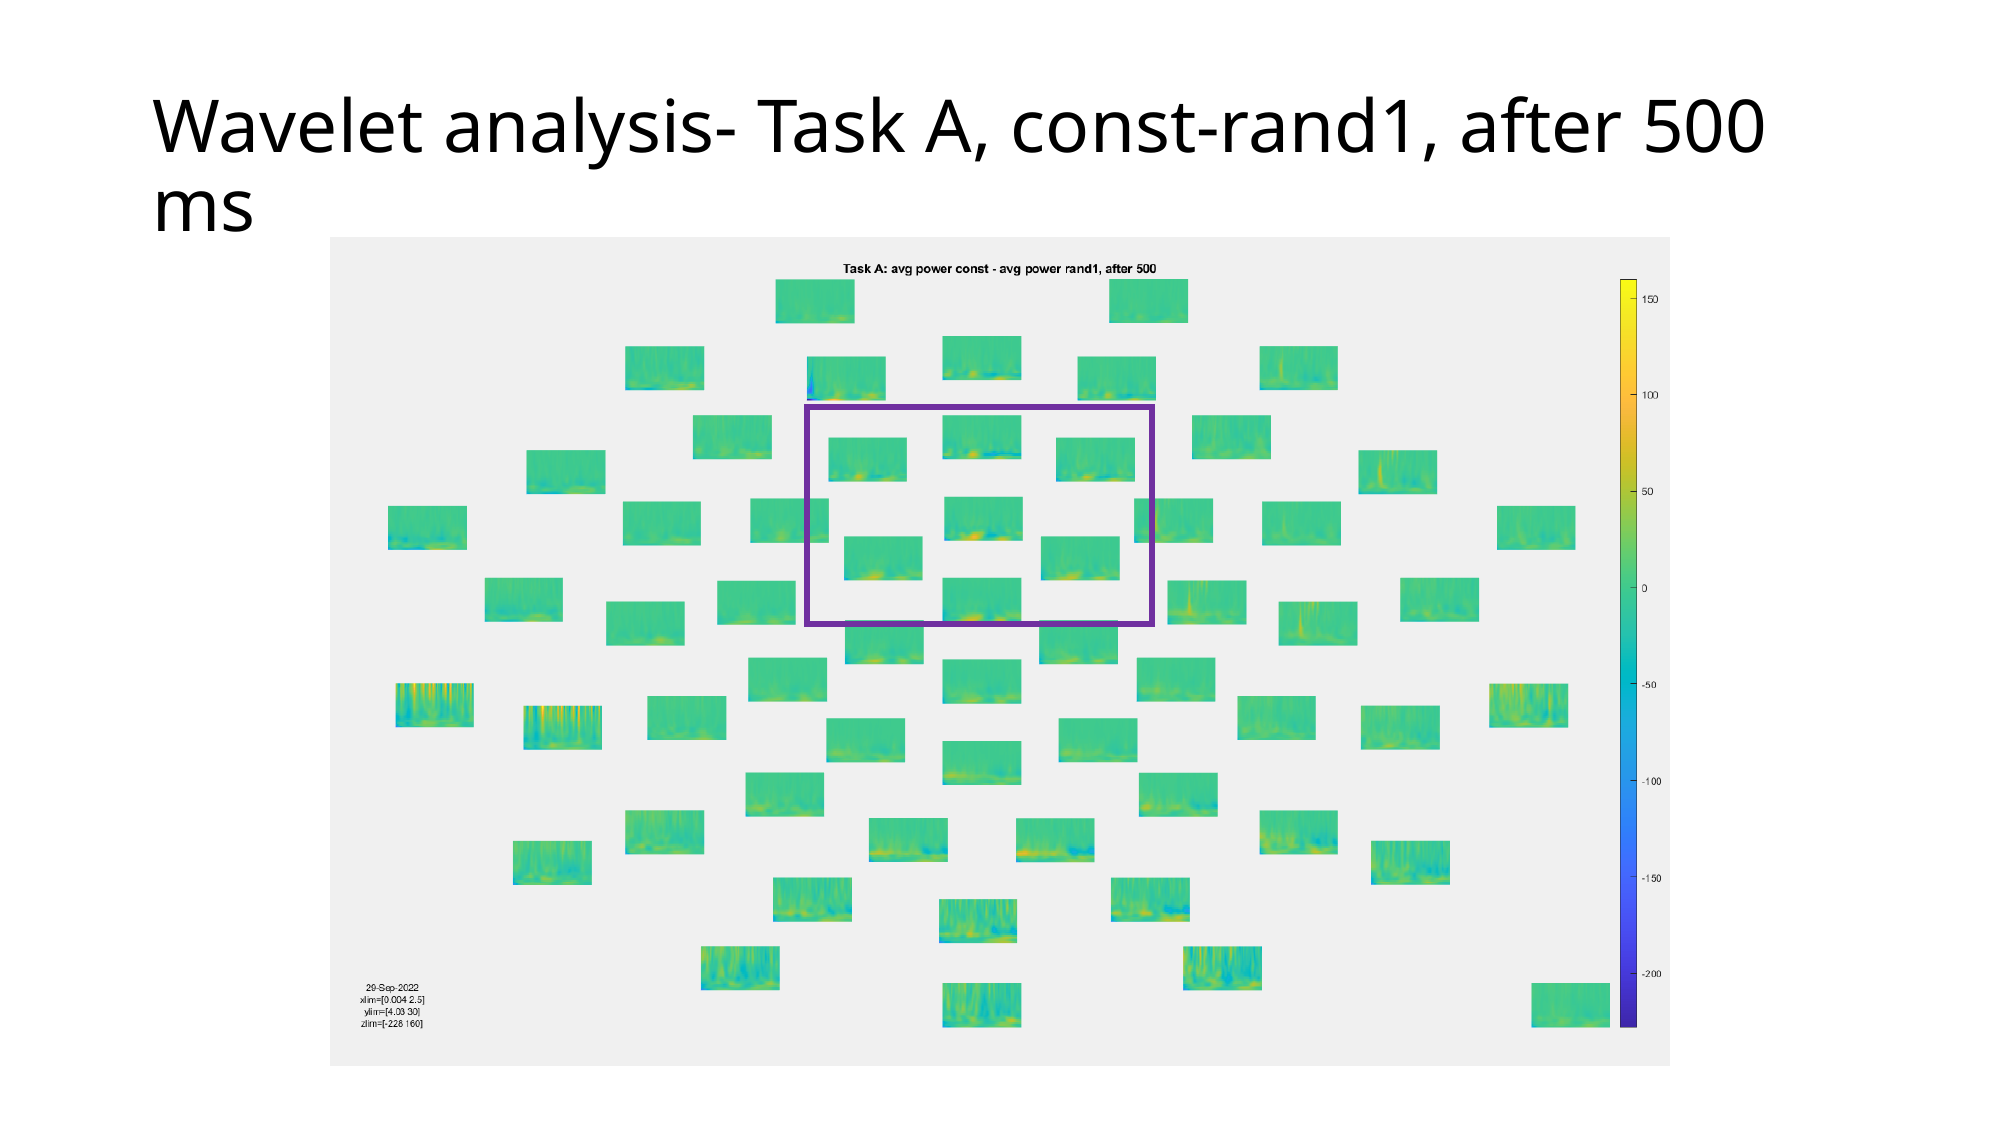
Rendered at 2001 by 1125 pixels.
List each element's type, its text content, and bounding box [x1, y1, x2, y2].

picture [330, 237, 1670, 1066]
title Wavelet analysis- Task A, const-rand1, after 500 ms [137, 59, 1863, 278]
